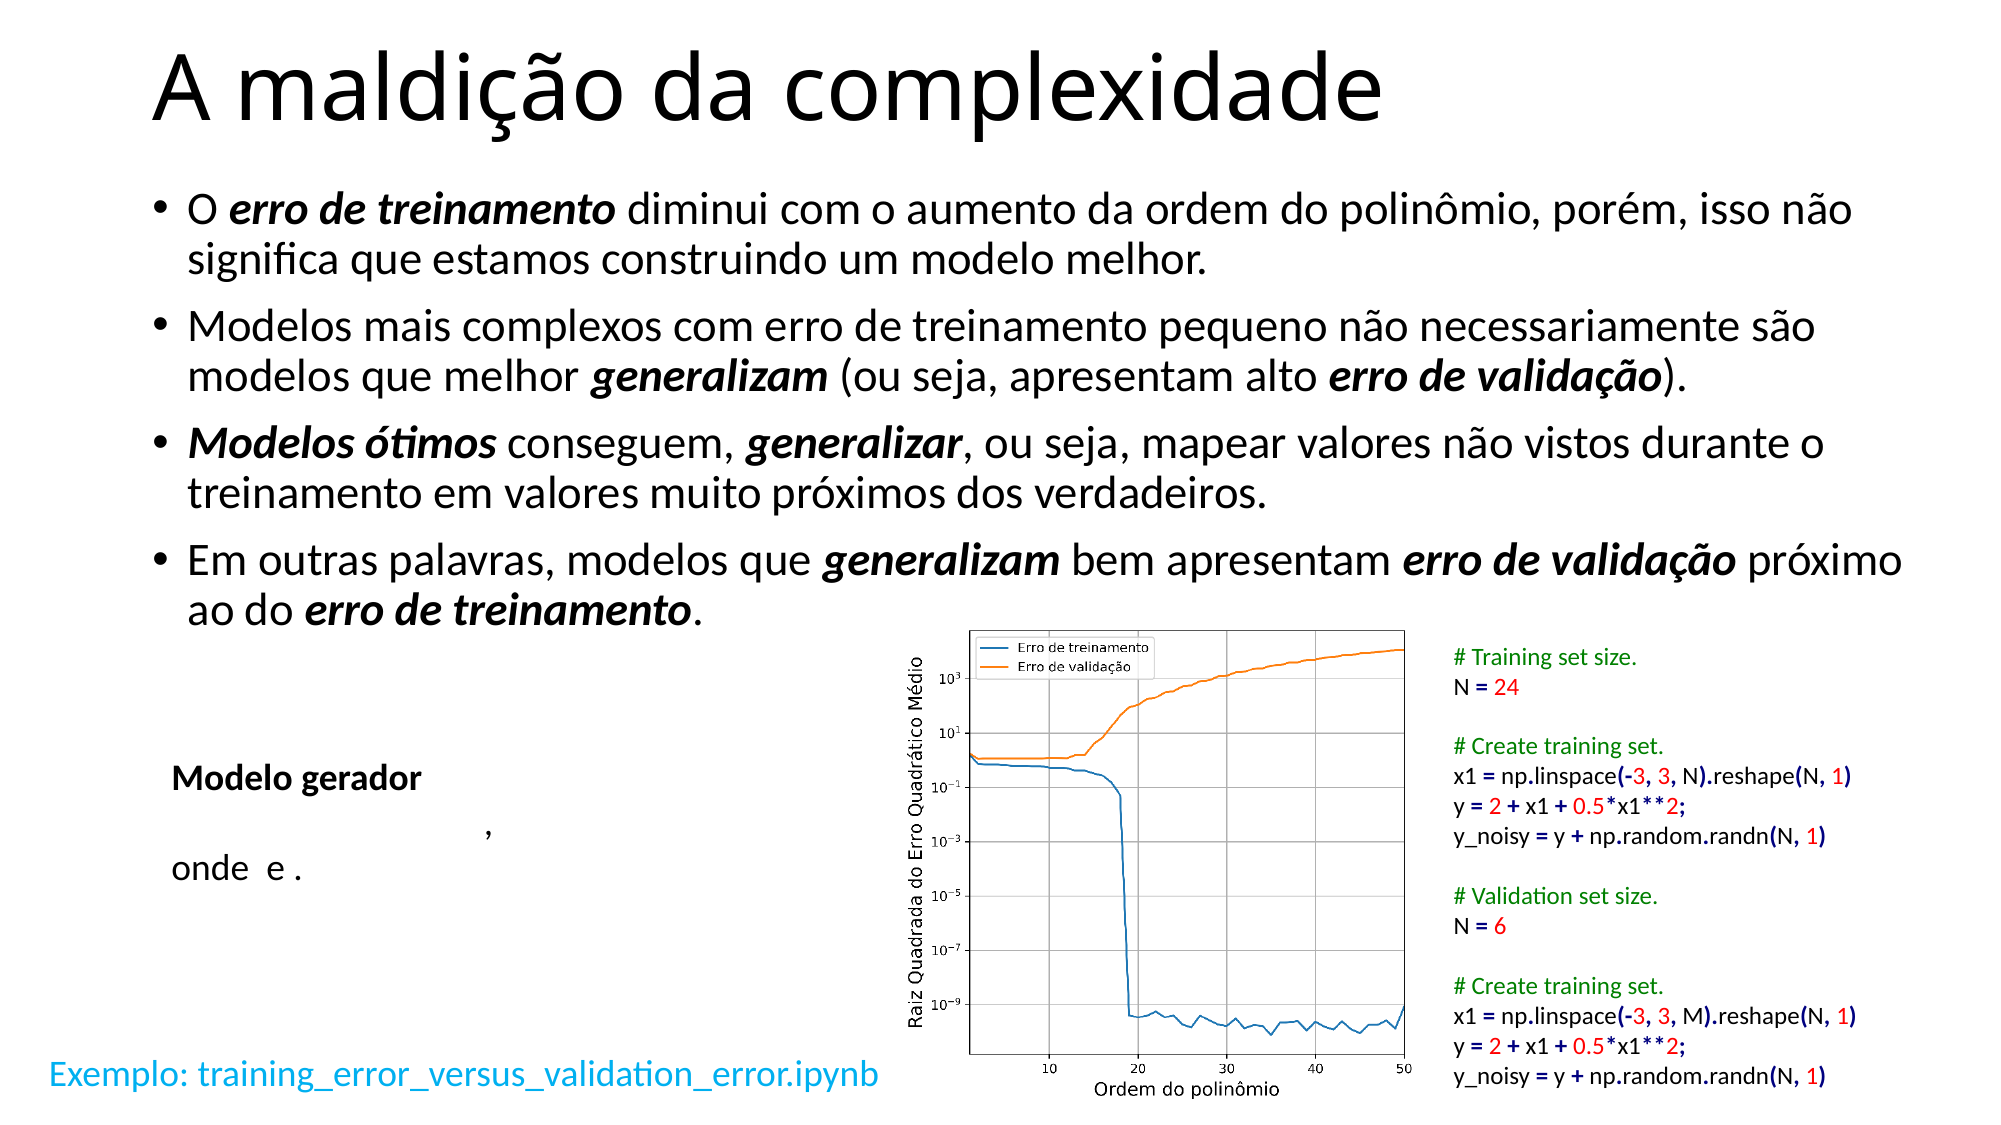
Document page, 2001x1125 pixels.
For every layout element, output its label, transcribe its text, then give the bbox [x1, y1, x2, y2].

text_box Exemplo: training_error_versus_validation_error.ipynb [34, 1041, 896, 1102]
list O erro de treinamento diminui com o aumento da ordem do polinômio, porém, isso não significa que estamos construindo um modelo melhor. Modelos mais complexos com erro de treinamento pequeno não necessariamente são modelos que melhor generalizam (ou seja, apresentam alto erro de validação). Modelos ótimos conseguem, generalizar, ou seja, mapear valores não vistos durante o treinamento em valores muito próximos dos verdadeiros. Em outras palavras, modelos que generalizam bem apresentam erro de validação próximo ao do erro de treinamento. [137, 176, 1964, 646]
text_box # Training set size. N = 24 # Create training set. x1 = np.linspace(-3, 3, N).reshape(N, 1) y = 2 + x1 + 0.5*x1**2; y_noisy = y + np.random.randn(N, 1) # Validation set size. N = 6 # Create training set. x1 = np.linspace(-3, 3, M).reshape(N, 1) y = 2 + x1 + 0.5*x1**2; y_noisy = y + np.random.randn(N, 1) [1438, 632, 1942, 1097]
picture [899, 625, 1417, 1103]
title A maldição da complexidade [137, 17, 1863, 166]
